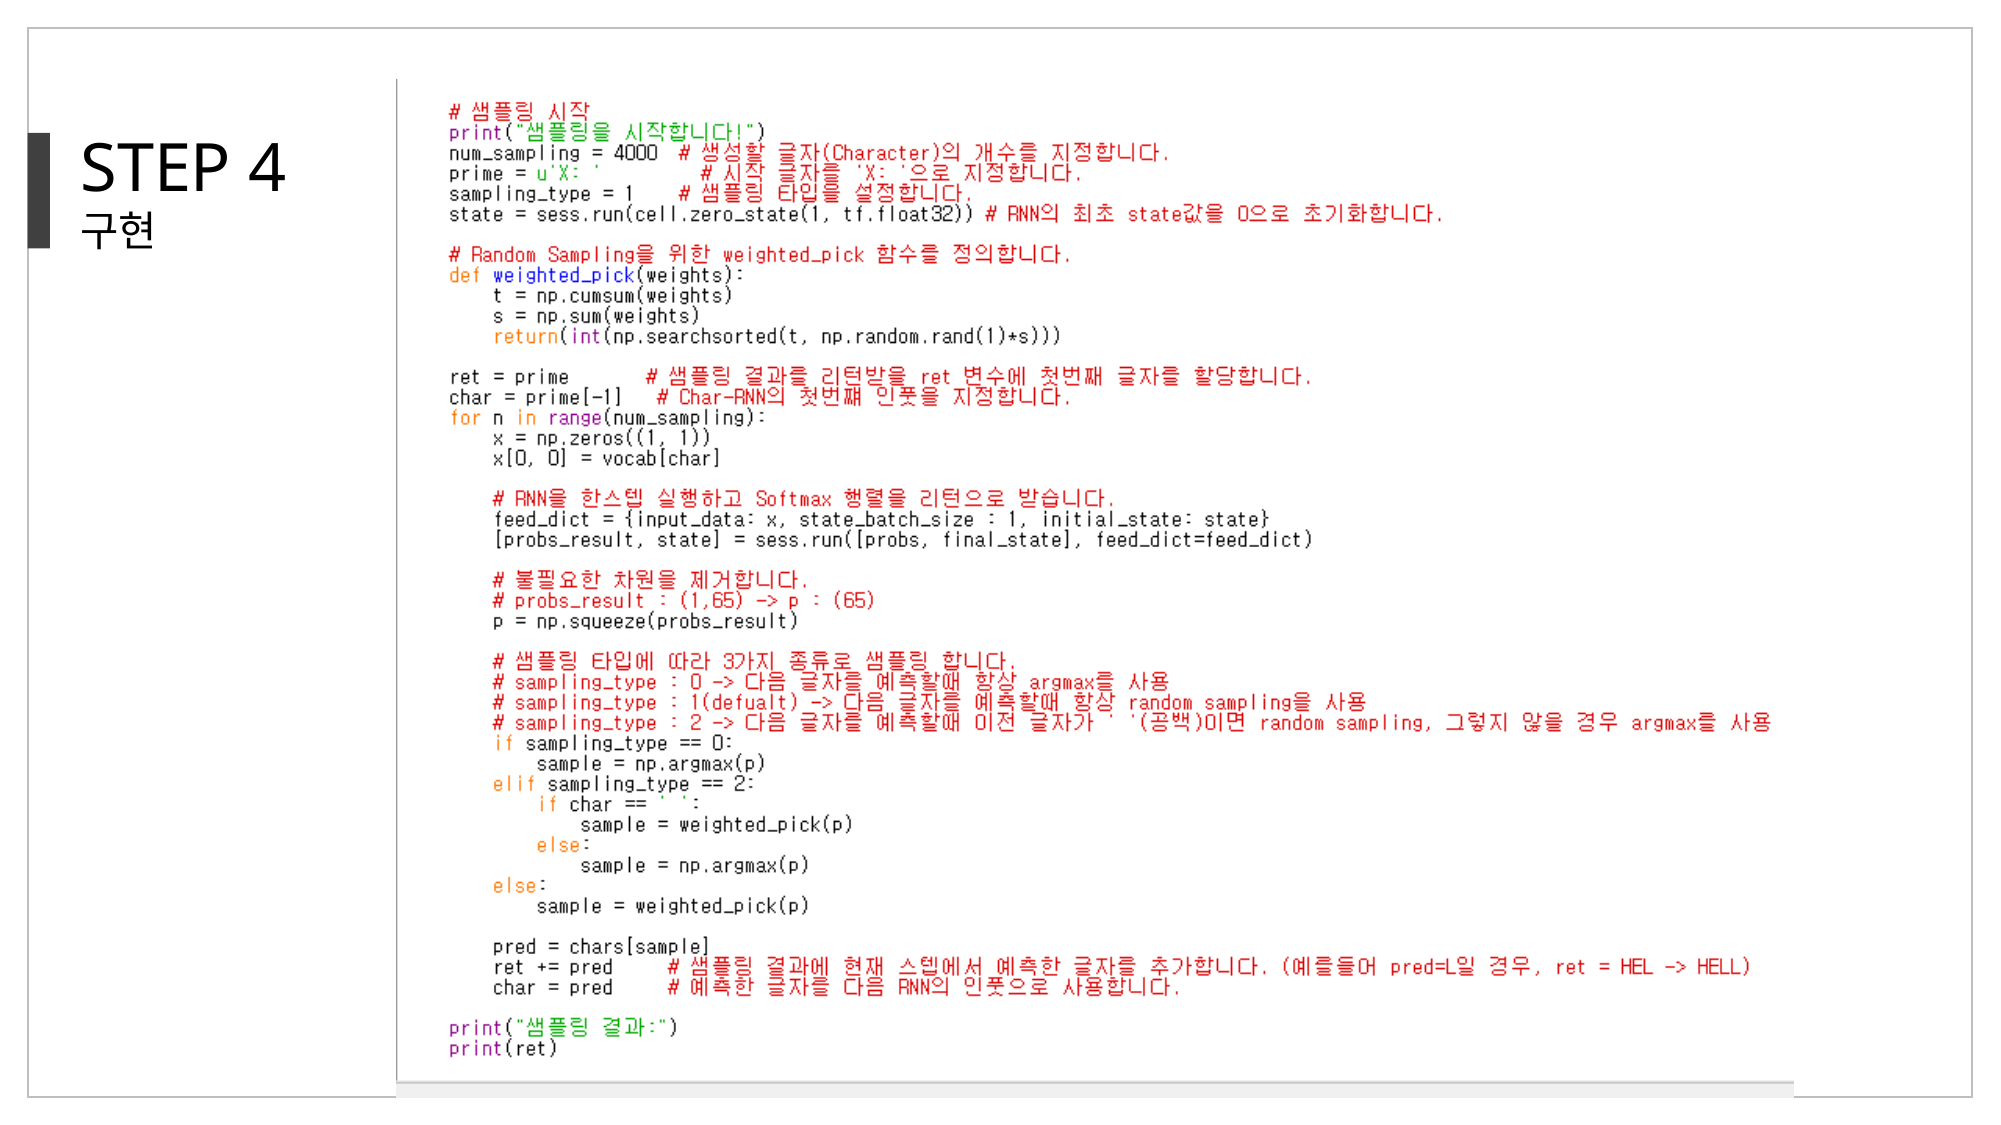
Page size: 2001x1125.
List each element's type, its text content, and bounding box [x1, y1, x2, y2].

text_box [27, 132, 51, 249]
picture [396, 79, 1794, 1098]
text_box STEP 4 구현 [65, 117, 396, 263]
text_box [27, 27, 1973, 1098]
